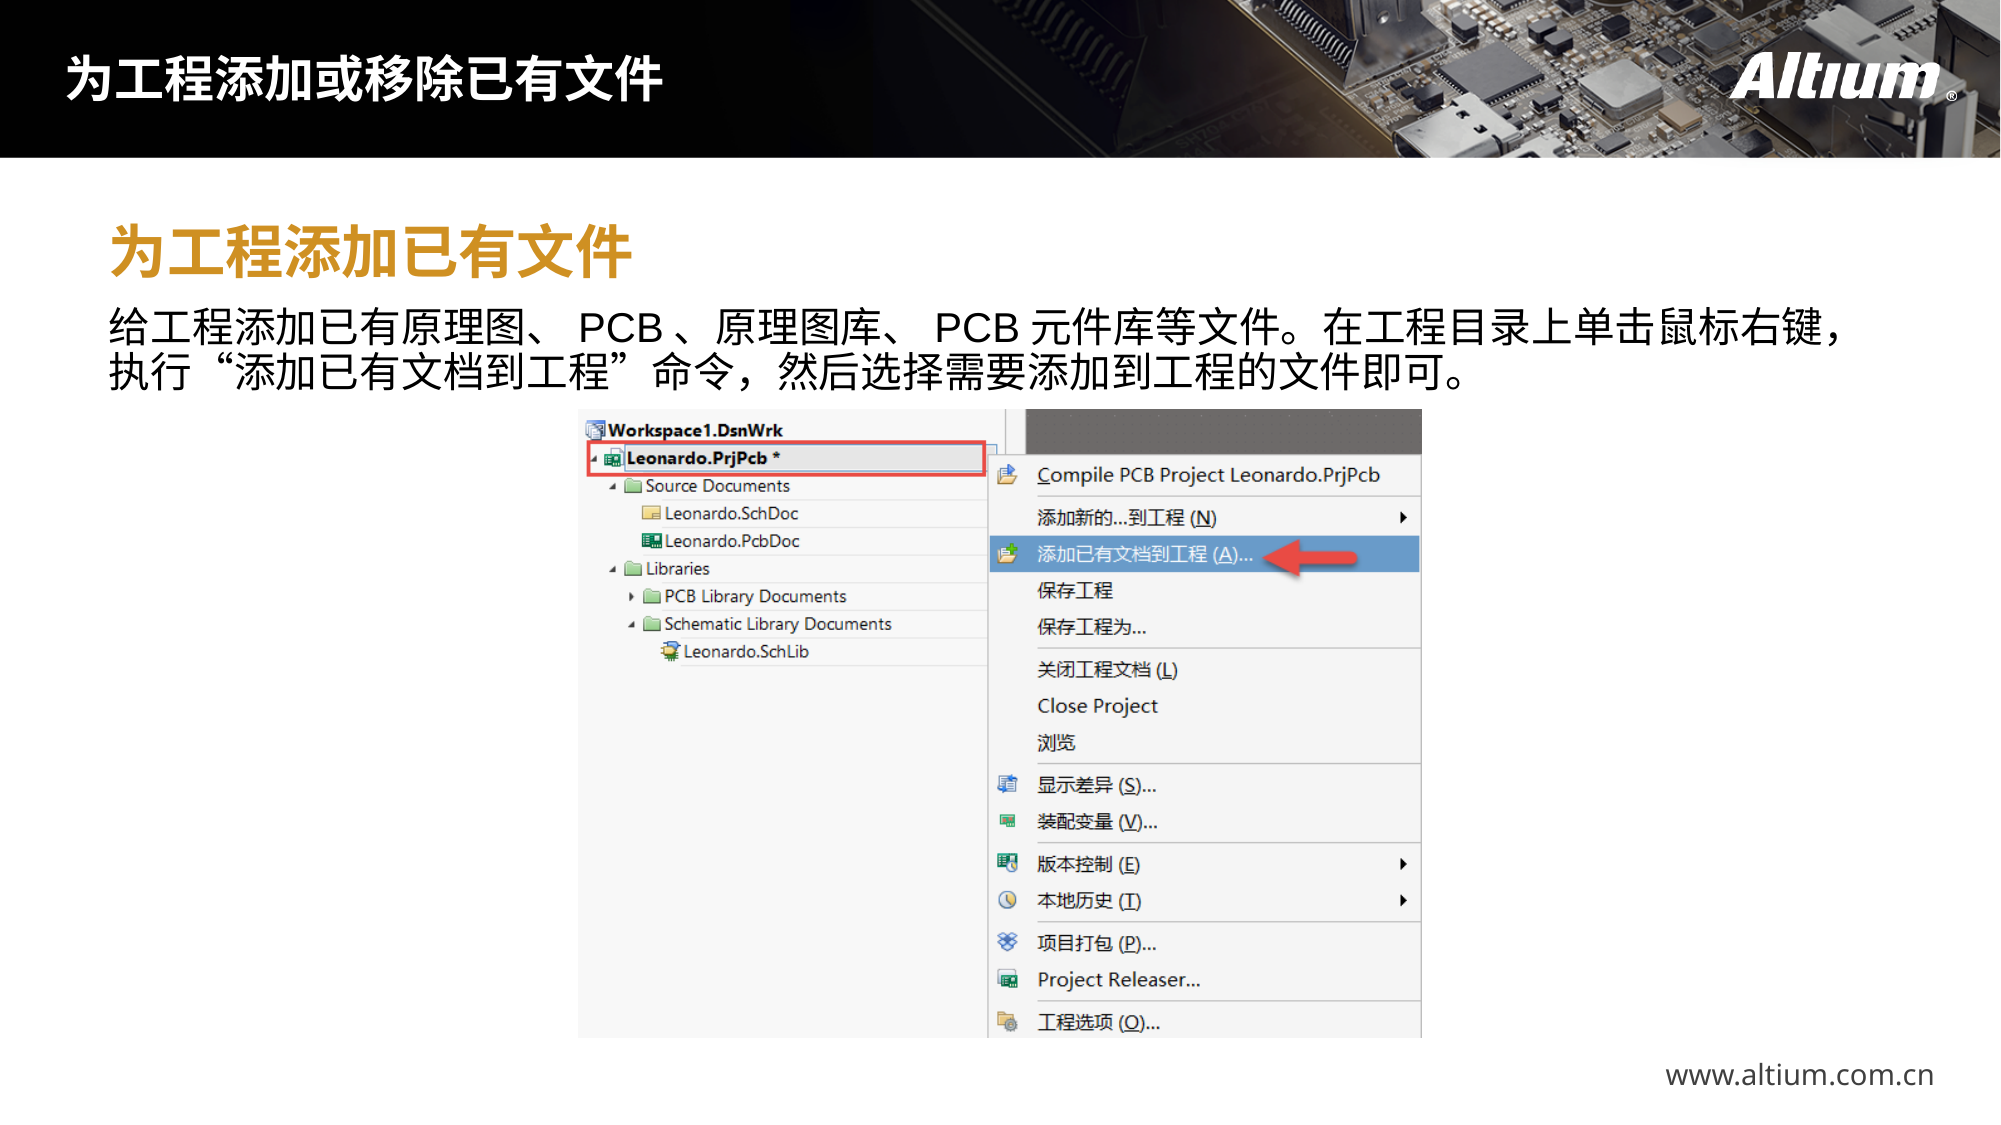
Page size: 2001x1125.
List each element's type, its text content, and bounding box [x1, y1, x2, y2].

picture [0, 0, 2001, 1125]
text_box 为工程添加或移除已有文件 [49, 24, 1636, 131]
text_box 为工程添加已有文件 给工程添加已有原理图、PCB、原理图库、PCB元件库等文件。在工程目录上单击鼠标右键，执行“添加已有文档到工程”命令，然后选择需要添加到工程的文件即可。 [94, 215, 1904, 978]
text_box www.altium.com.cn [1635, 1027, 1965, 1116]
